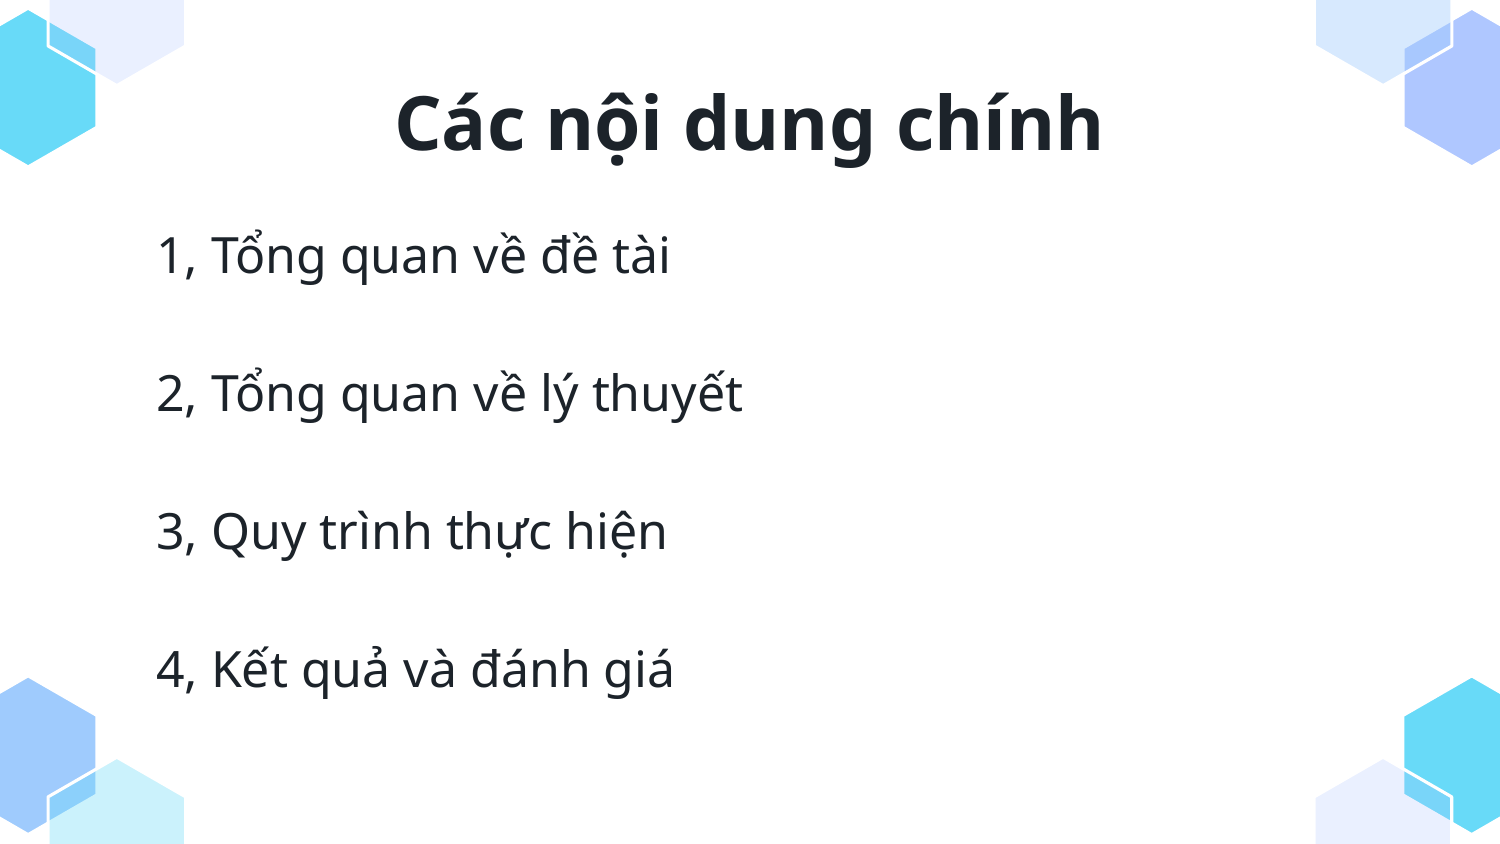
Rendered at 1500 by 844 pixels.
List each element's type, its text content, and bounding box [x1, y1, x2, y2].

list 1, Tổng quan về đề tài 2, Tổng quan về lý thuyết 3, Quy trình thực hiện 4, Kết quả và đánh giá [118, 199, 1382, 746]
title Các nội dung chính [118, 72, 1382, 167]
